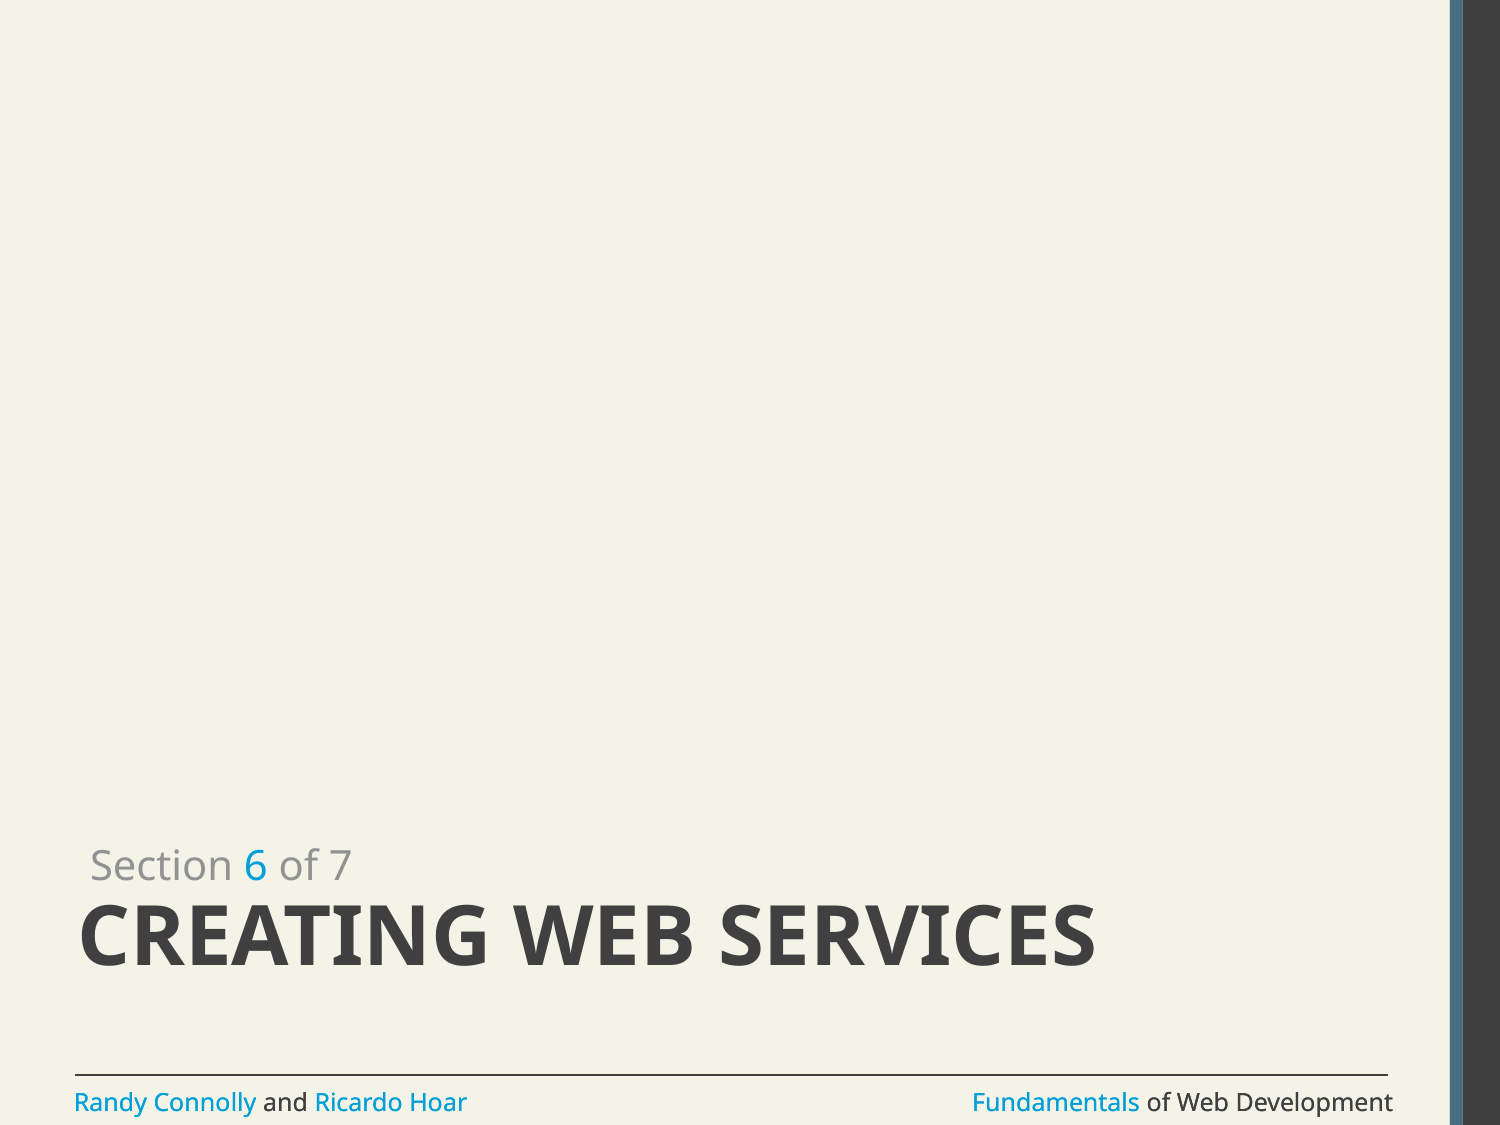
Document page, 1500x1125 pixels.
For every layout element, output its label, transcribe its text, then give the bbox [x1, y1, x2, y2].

title Creating Web Services [62, 875, 1381, 1013]
list Section 6 of 7 [75, 650, 1350, 897]
